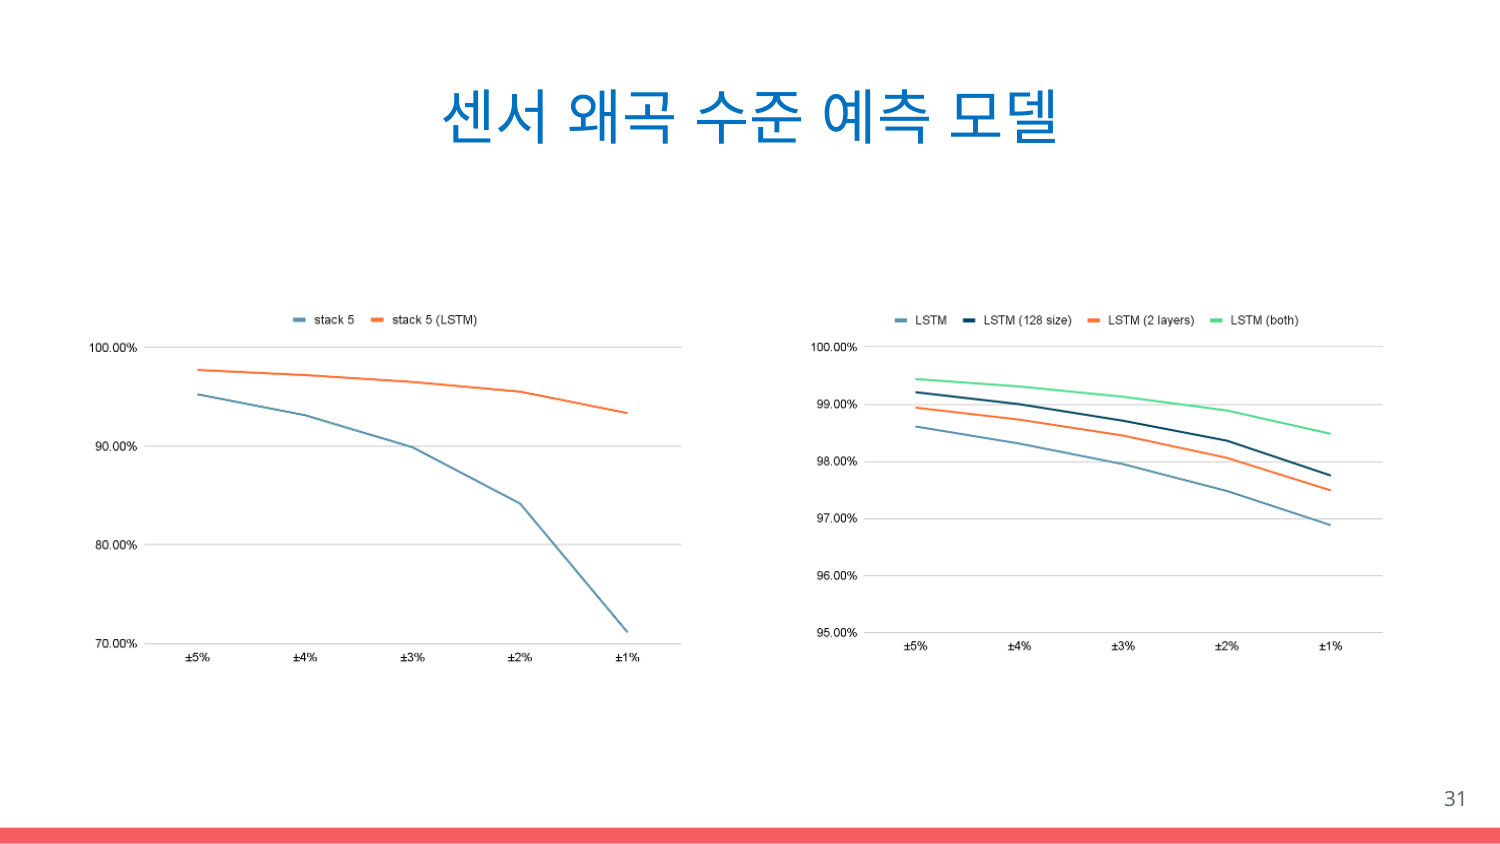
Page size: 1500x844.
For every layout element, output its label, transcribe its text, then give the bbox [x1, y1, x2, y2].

picture [50, 293, 701, 677]
title 센서 왜곡 수준 예측 모델 [51, 64, 1449, 167]
slide_number 31 [1392, 767, 1483, 833]
picture [770, 293, 1421, 695]
